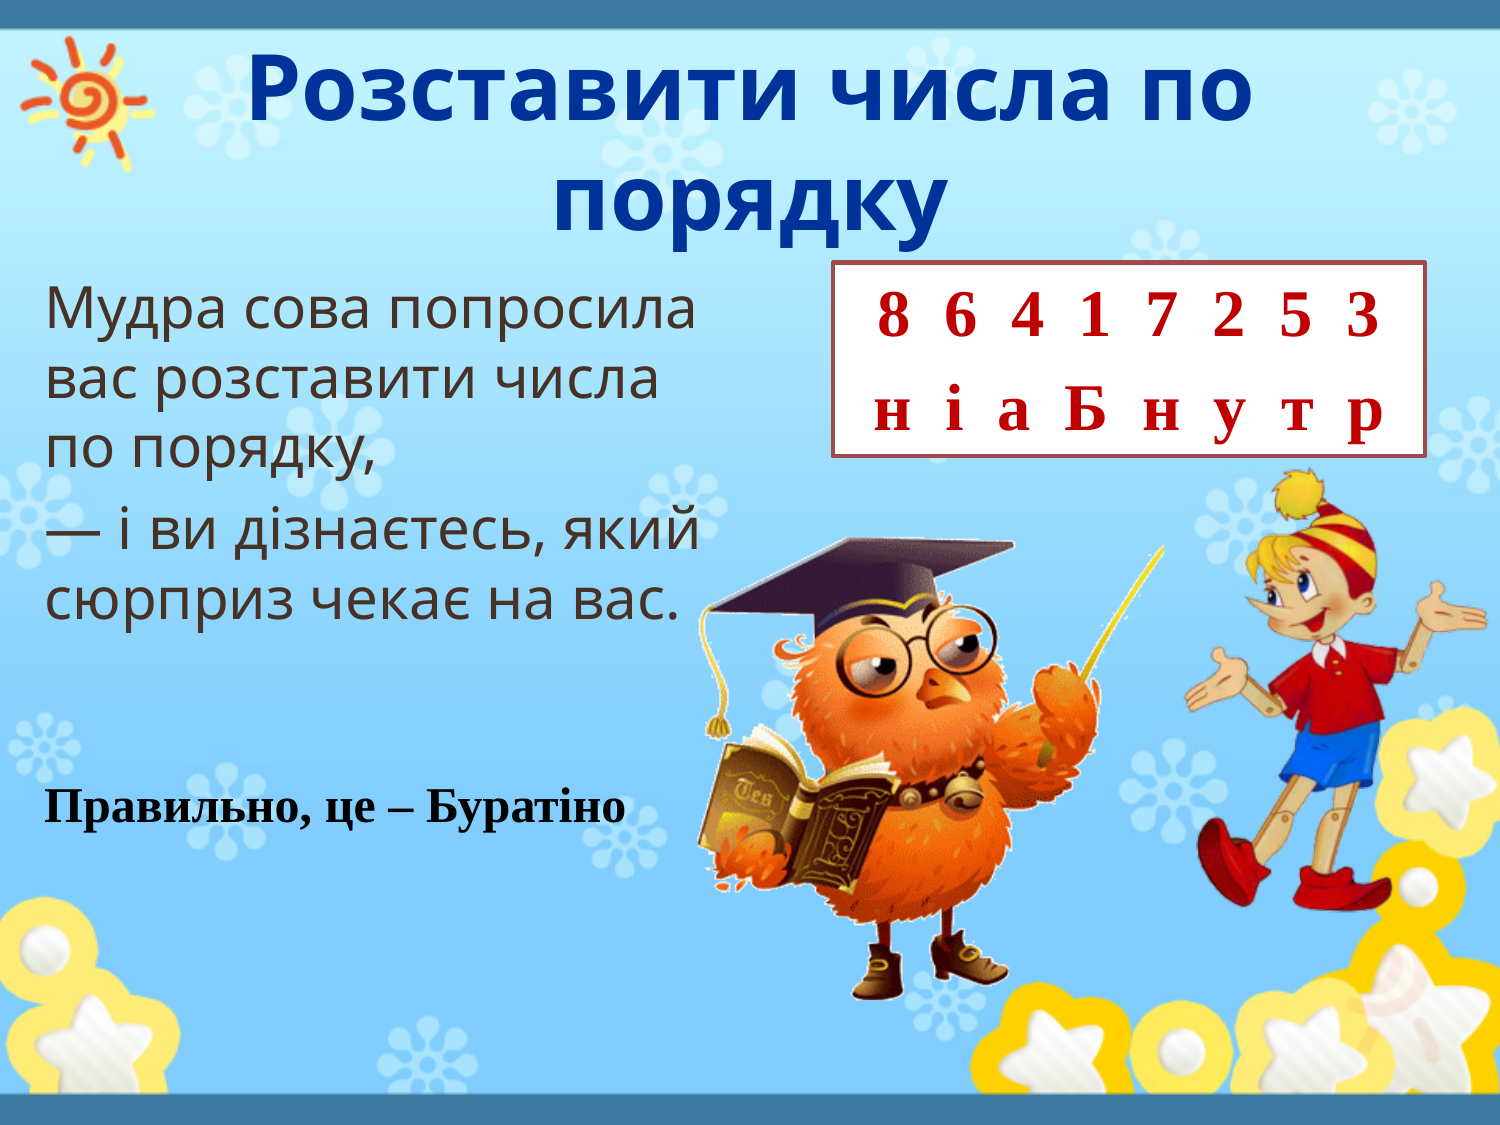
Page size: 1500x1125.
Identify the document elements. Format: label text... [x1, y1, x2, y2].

list 8 6 4 1 7 2 5 3 н і а Б н у т р [831, 260, 1427, 454]
picture [0, 0, 1500, 1125]
title Розставити числа по порядку [75, 45, 1425, 233]
text_box Правильно, це – Буратіно [29, 764, 680, 840]
list Мудра сова попросила вас розставити числа по порядку, — і ви дізнаєтесь, який сюрприз чекає на вас. [29, 262, 738, 646]
